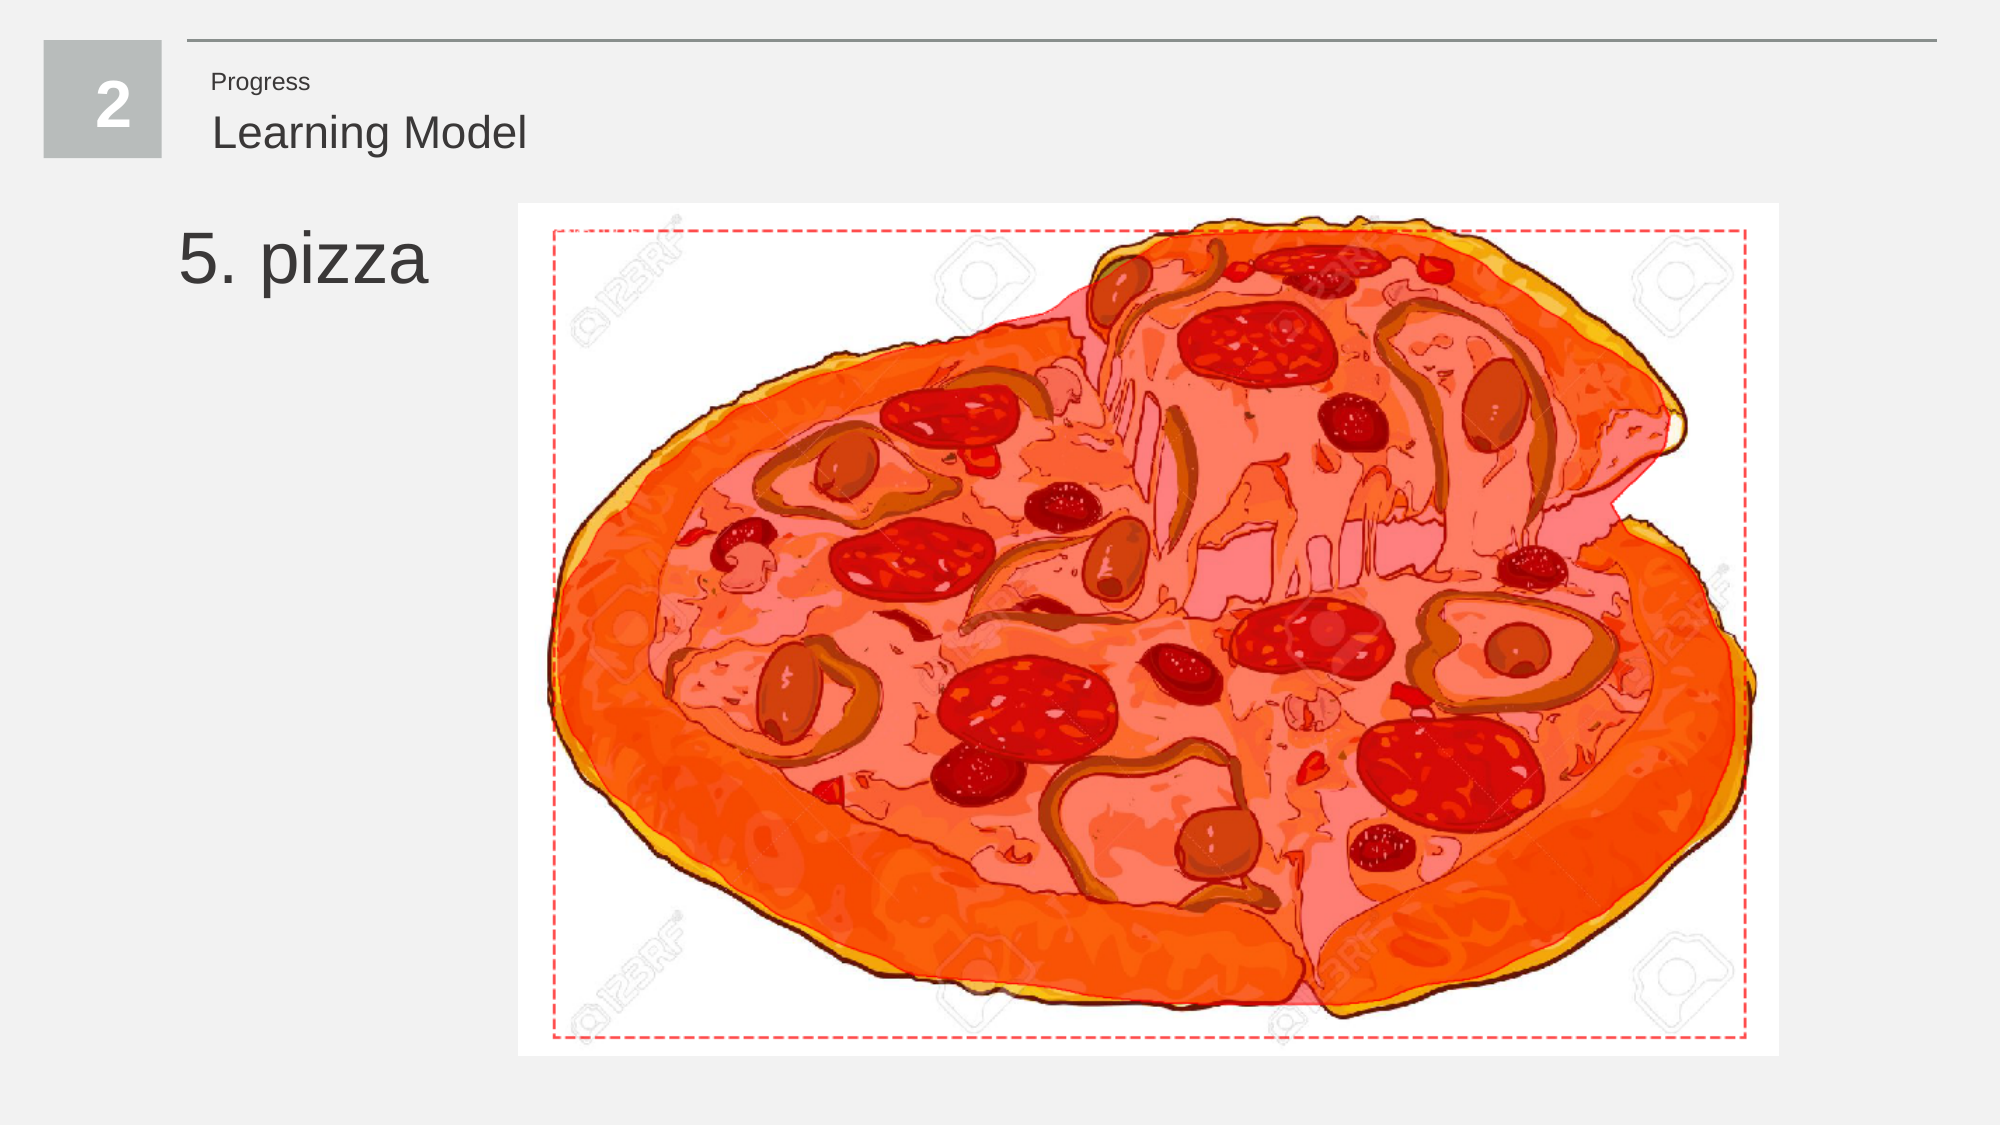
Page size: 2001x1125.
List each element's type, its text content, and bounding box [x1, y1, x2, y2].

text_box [194, 57, 545, 167]
text_box 2 [80, 52, 123, 148]
text_box [42, 39, 163, 159]
picture [518, 203, 1779, 1056]
text_box 5. pizza [163, 203, 445, 306]
